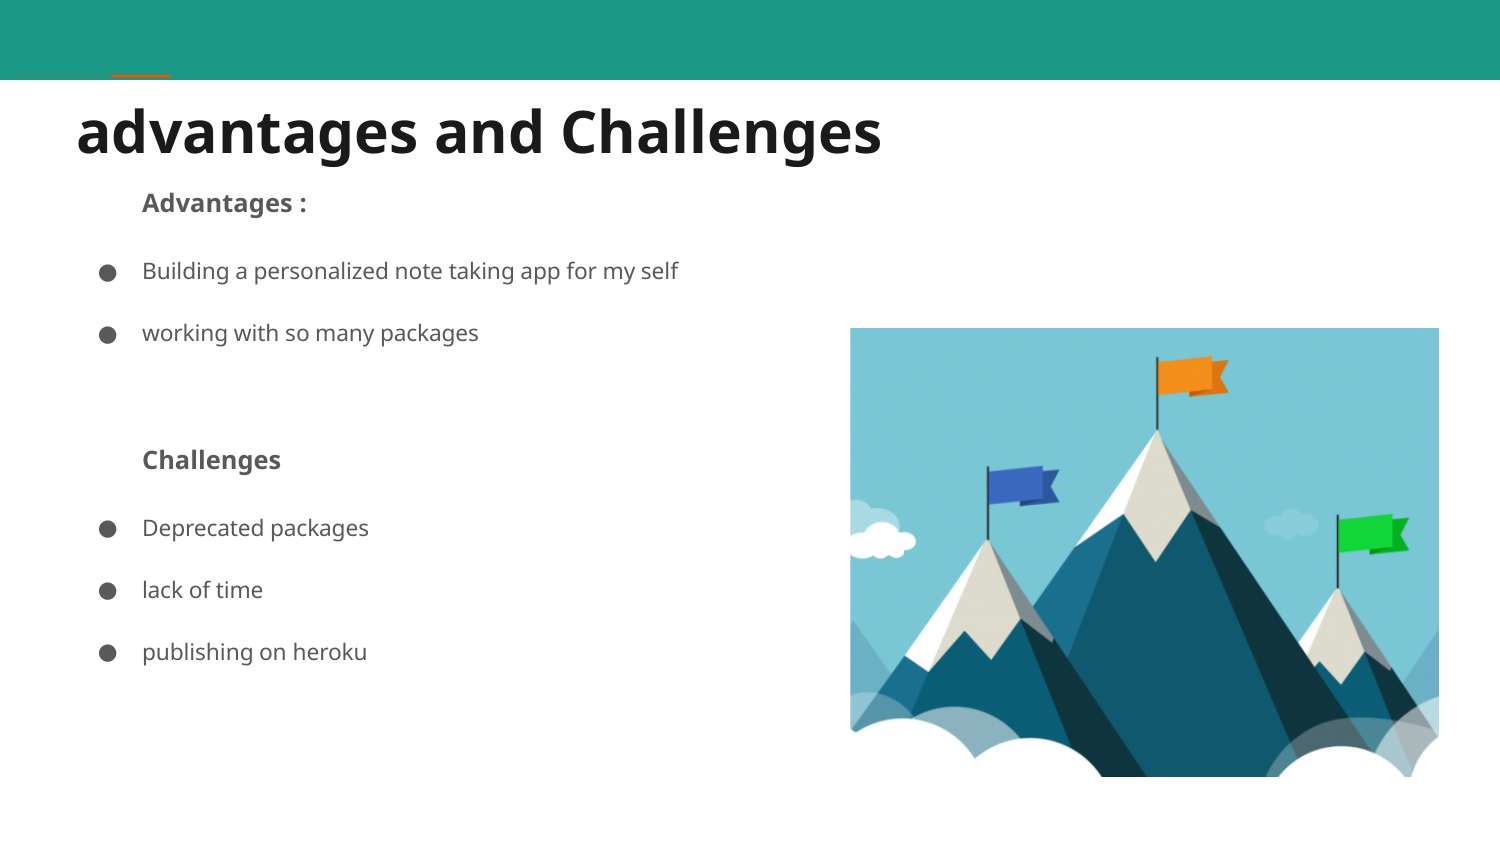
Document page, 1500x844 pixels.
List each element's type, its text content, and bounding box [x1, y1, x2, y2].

list Advantages : Building a personalized note taking app for my self working with so many packages Challenges Deprecated packages lack of time publishing on heroku [61, 167, 1323, 684]
title advantages and Challenges [61, 80, 1323, 167]
picture [849, 328, 1440, 777]
